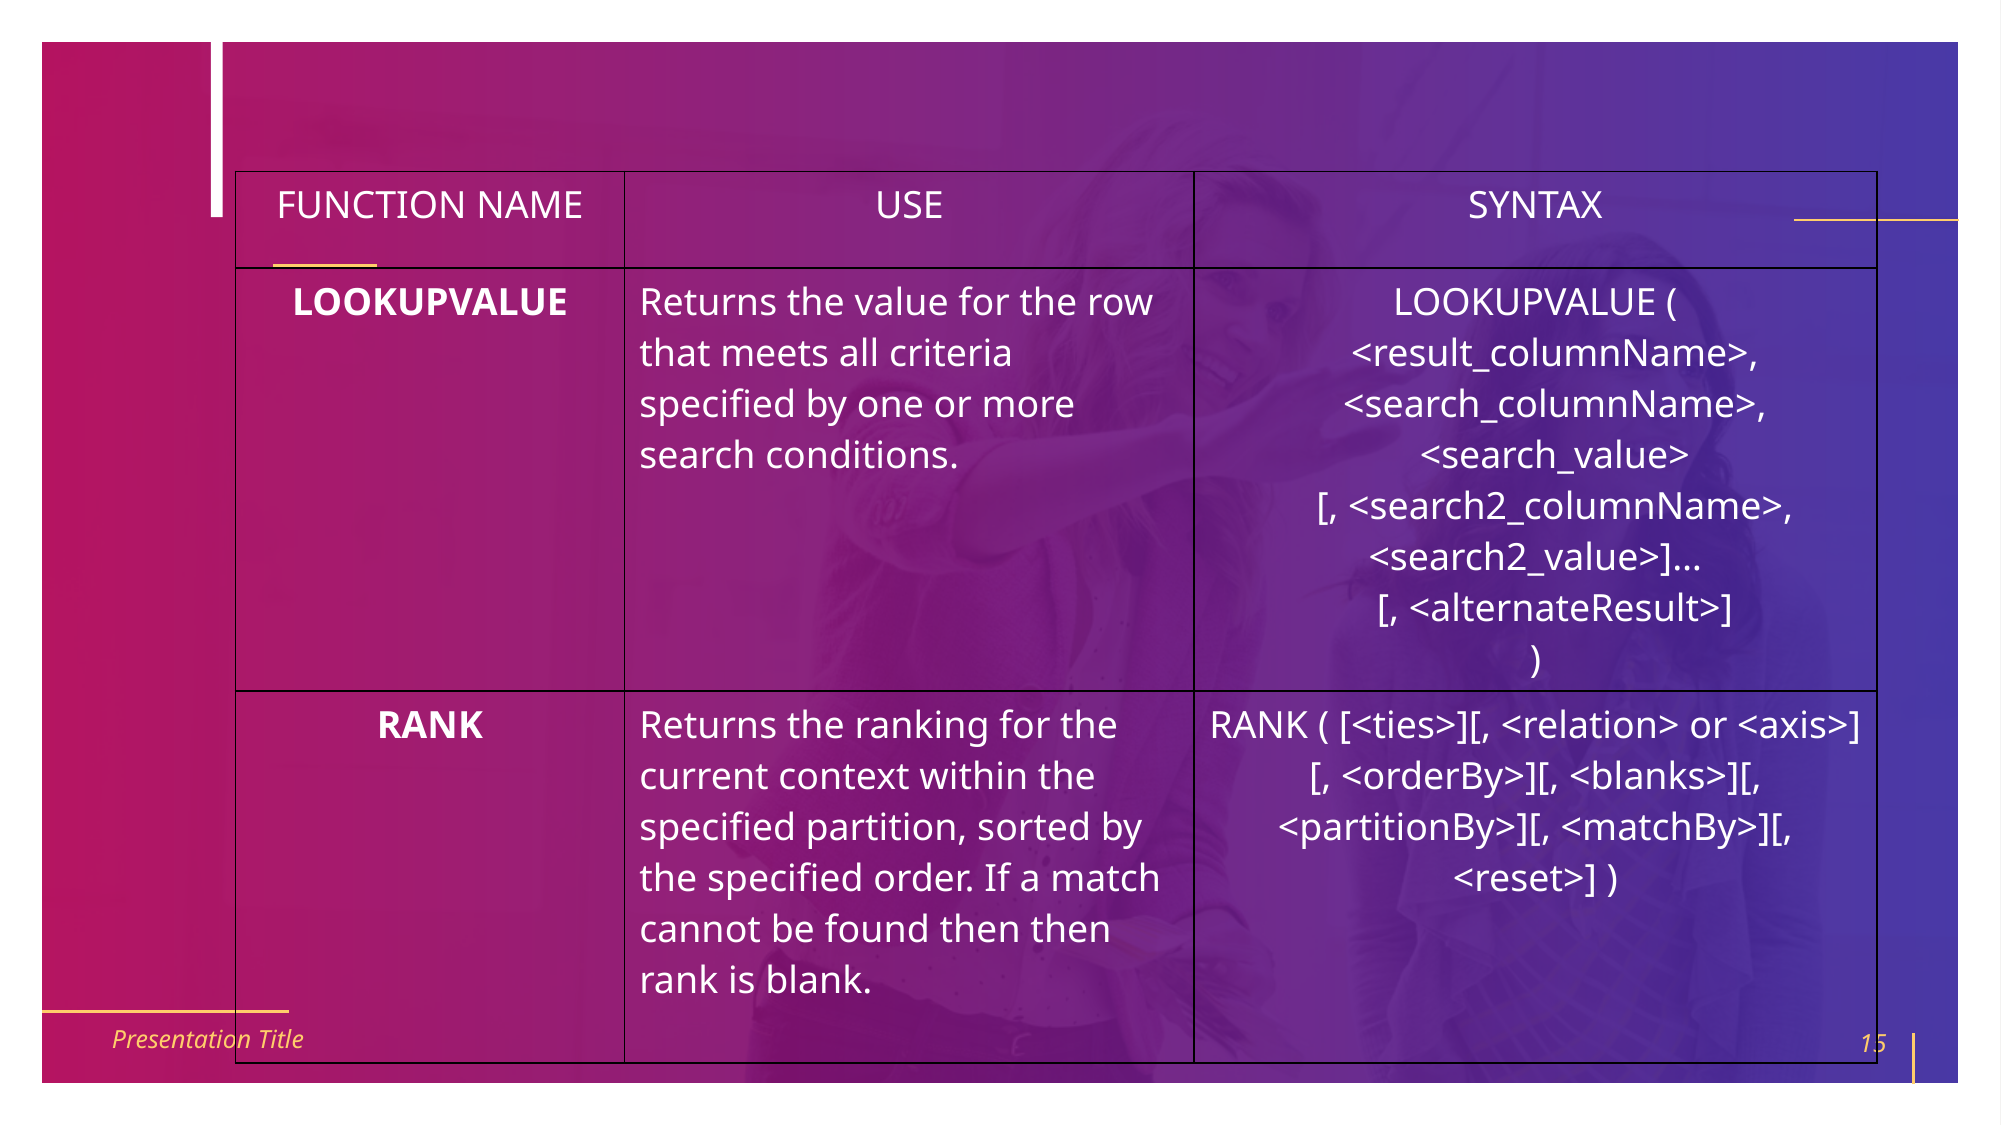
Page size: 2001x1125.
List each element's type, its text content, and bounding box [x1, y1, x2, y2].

footer Presentation Title [96, 1010, 555, 1071]
table_cell Returns the ranking for the current context within the specified partition, sorted by the specified order. If a match cannot be found then then rank is blank. [625, 692, 1193, 1062]
table_header SYNTAX [1195, 172, 1876, 267]
table_cell LOOKUPVALUE ( <result_columnName>, <search_columnName>, <search_value> [, <search2_columnName>, <search2_value>]… [, <alternateResult>] ) [1195, 269, 1876, 690]
slide_number 15 [1451, 1015, 1902, 1075]
table_header FUNCTION NAME [236, 172, 624, 267]
table_cell RANK ( [<ties>][, <relation> or <axis>][, <orderBy>][, <blanks>][, <partitionBy>][, <matchBy>][, <reset>] ) [1195, 692, 1876, 1062]
table_header USE [625, 172, 1193, 267]
table_cell Returns the value for the row that meets all criteria specified by one or more search conditions. [625, 269, 1193, 690]
table_cell RANK [236, 692, 624, 1062]
table_cell LOOKUPVALUE [236, 269, 624, 690]
